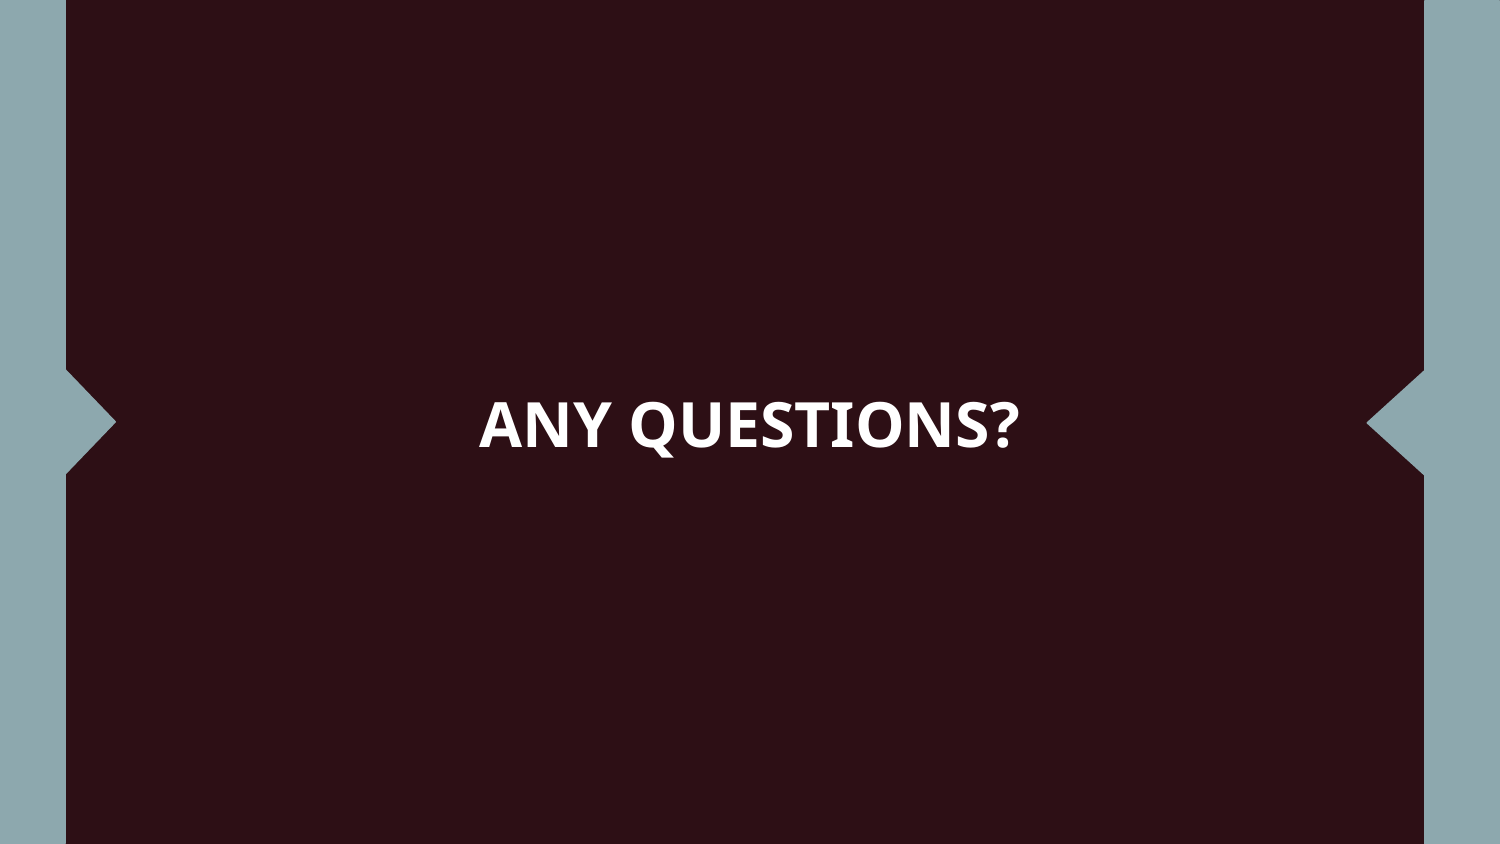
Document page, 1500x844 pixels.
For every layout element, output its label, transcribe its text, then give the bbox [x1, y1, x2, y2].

text_box [0, 0, 65, 844]
text_box [14, 369, 116, 475]
title ANY QUESTIONS? [378, 375, 1122, 470]
text_box [1424, 0, 1500, 844]
text_box [1367, 370, 1483, 476]
